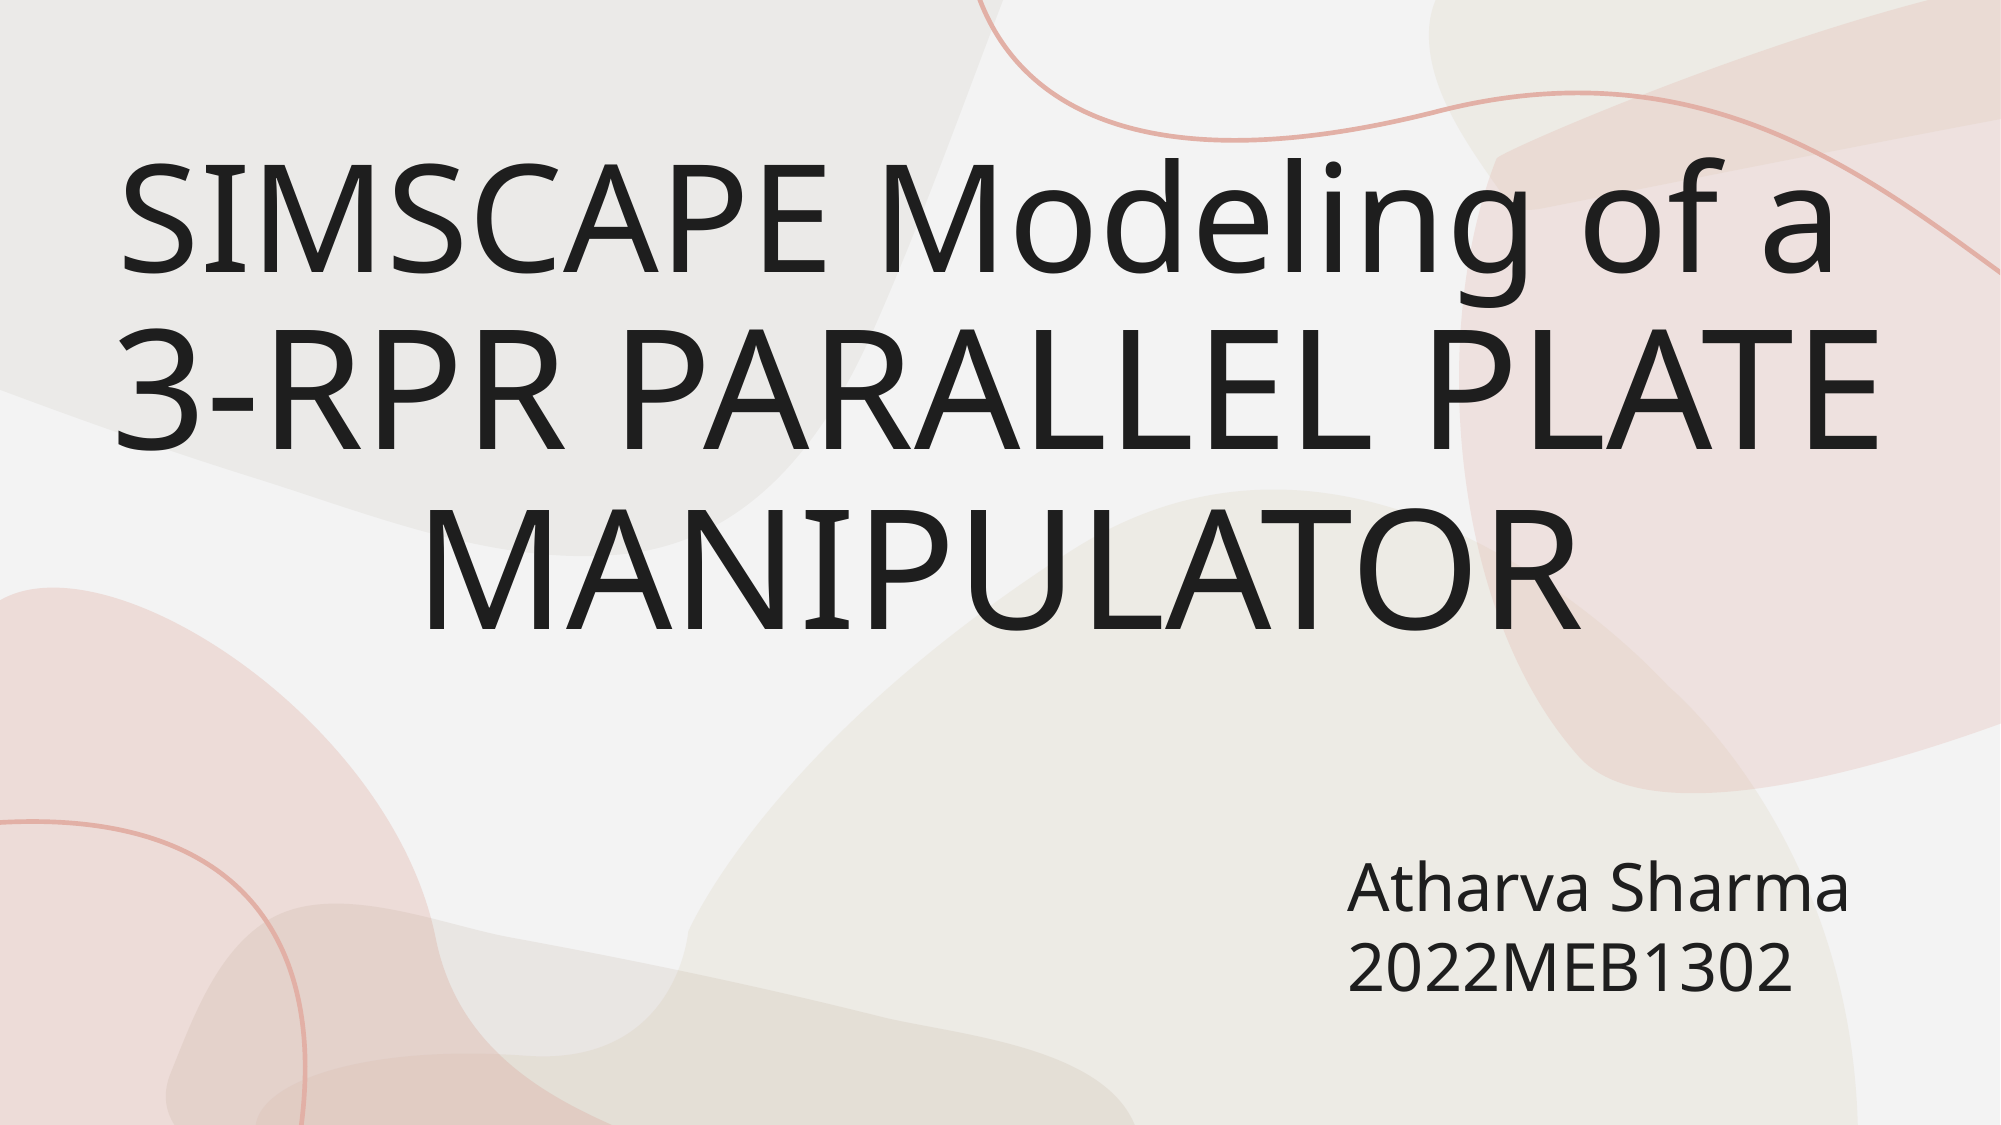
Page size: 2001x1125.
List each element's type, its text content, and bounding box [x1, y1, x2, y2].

title SIMSCAPE Modeling of a 3-RPR PARALLEL PLATE MANIPULATOR [0, 0, 2000, 809]
text_box Atharva Sharma 2022MEB1302 [1332, 837, 1888, 1012]
